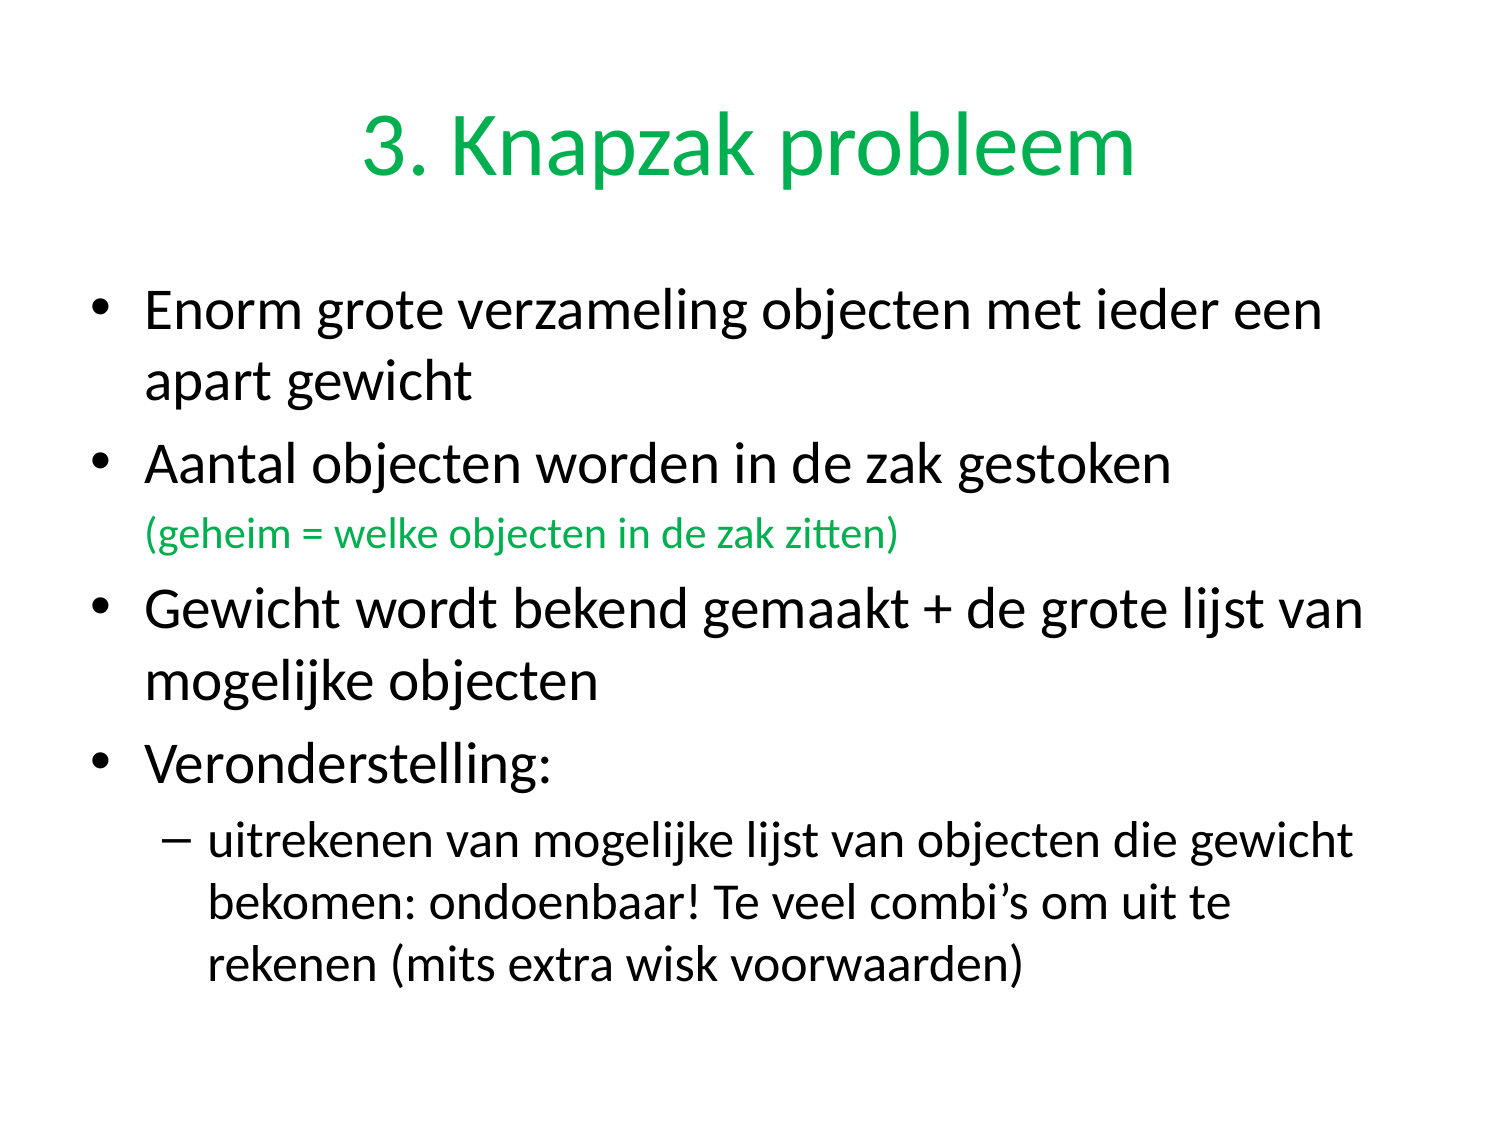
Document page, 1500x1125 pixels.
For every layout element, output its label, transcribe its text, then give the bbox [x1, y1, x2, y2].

list Enorm grote verzameling objecten met ieder een apart gewicht Aantal objecten worden in de zak gestoken (geheim = welke objecten in de zak zitten) Gewicht wordt bekend gemaakt + de grote lijst van mogelijke objecten Veronderstelling: uitrekenen van mogelijke lijst van objecten die gewicht bekomen: ondoenbaar! Te veel combi’s om uit te rekenen (mits extra wisk voorwaarden) [75, 262, 1425, 1005]
title 3. Knapzak probleem [75, 45, 1425, 233]
